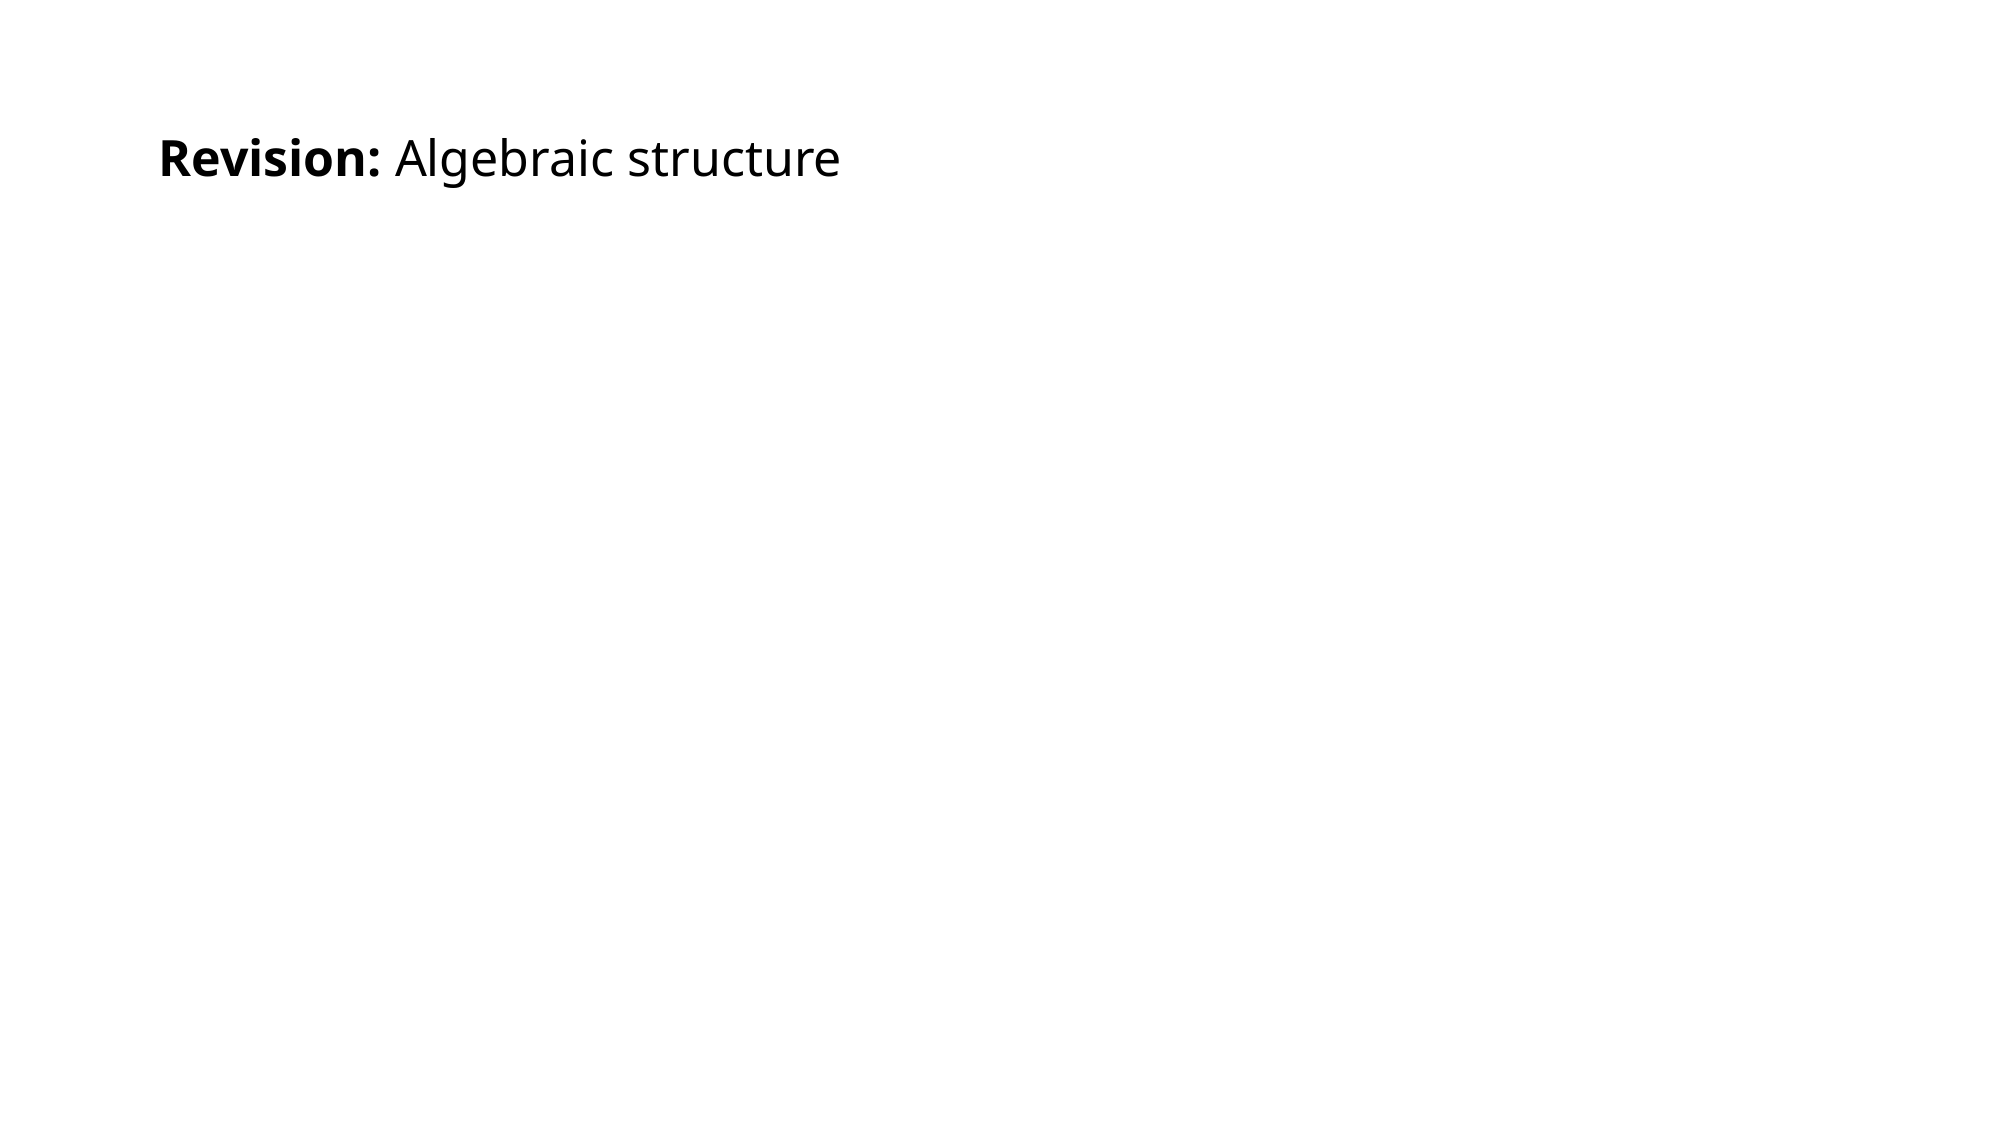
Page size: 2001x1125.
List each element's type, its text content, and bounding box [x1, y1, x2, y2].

title Revision: Algebraic structure [143, 114, 1855, 1022]
